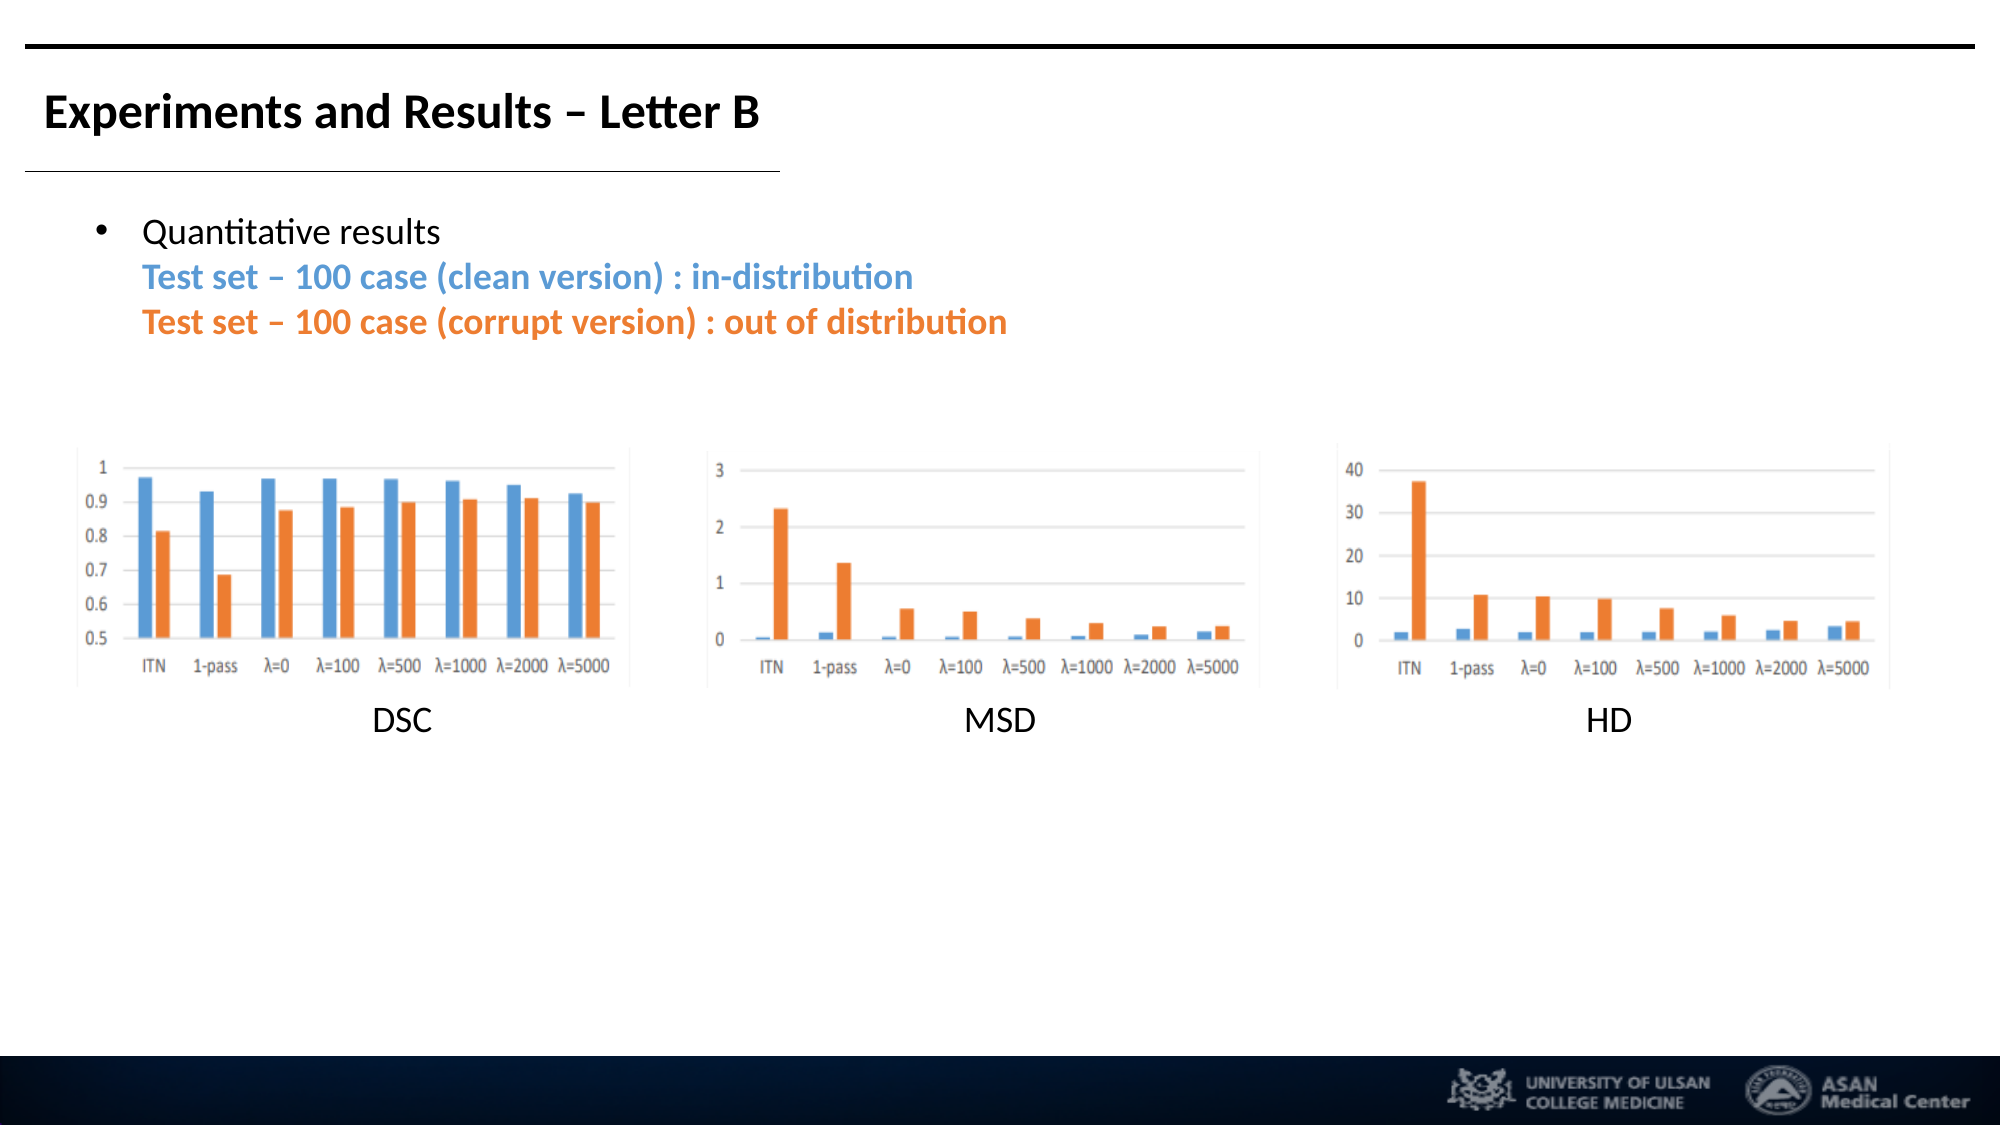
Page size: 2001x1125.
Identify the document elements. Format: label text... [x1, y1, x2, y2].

picture [65, 430, 633, 688]
picture [695, 451, 1263, 688]
picture [0, 1056, 2000, 1125]
picture [1325, 443, 1893, 696]
text_box HD [1509, 696, 1710, 748]
text_box DSC [302, 688, 503, 748]
text_box MSD [900, 688, 1100, 748]
text_box Quantitative results Test set – 100 case (clean version) : in-distribution Test set – 100 case (corrupt version) : out of distribution [80, 199, 1055, 440]
text_box Experiments and Results – Letter B [28, 71, 776, 147]
